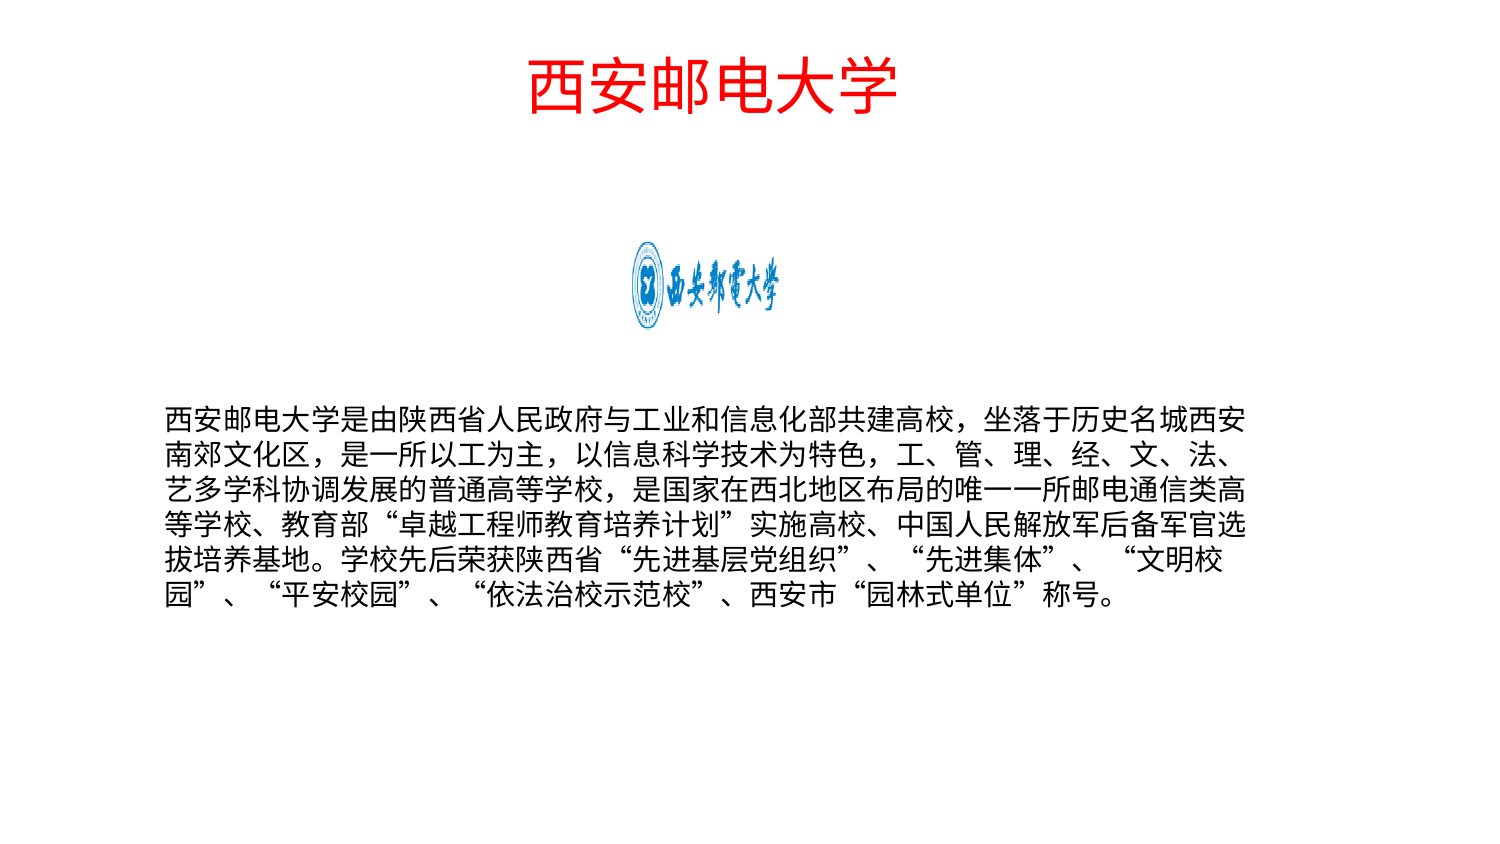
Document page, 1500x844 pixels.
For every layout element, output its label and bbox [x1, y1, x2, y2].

picture [629, 210, 780, 361]
